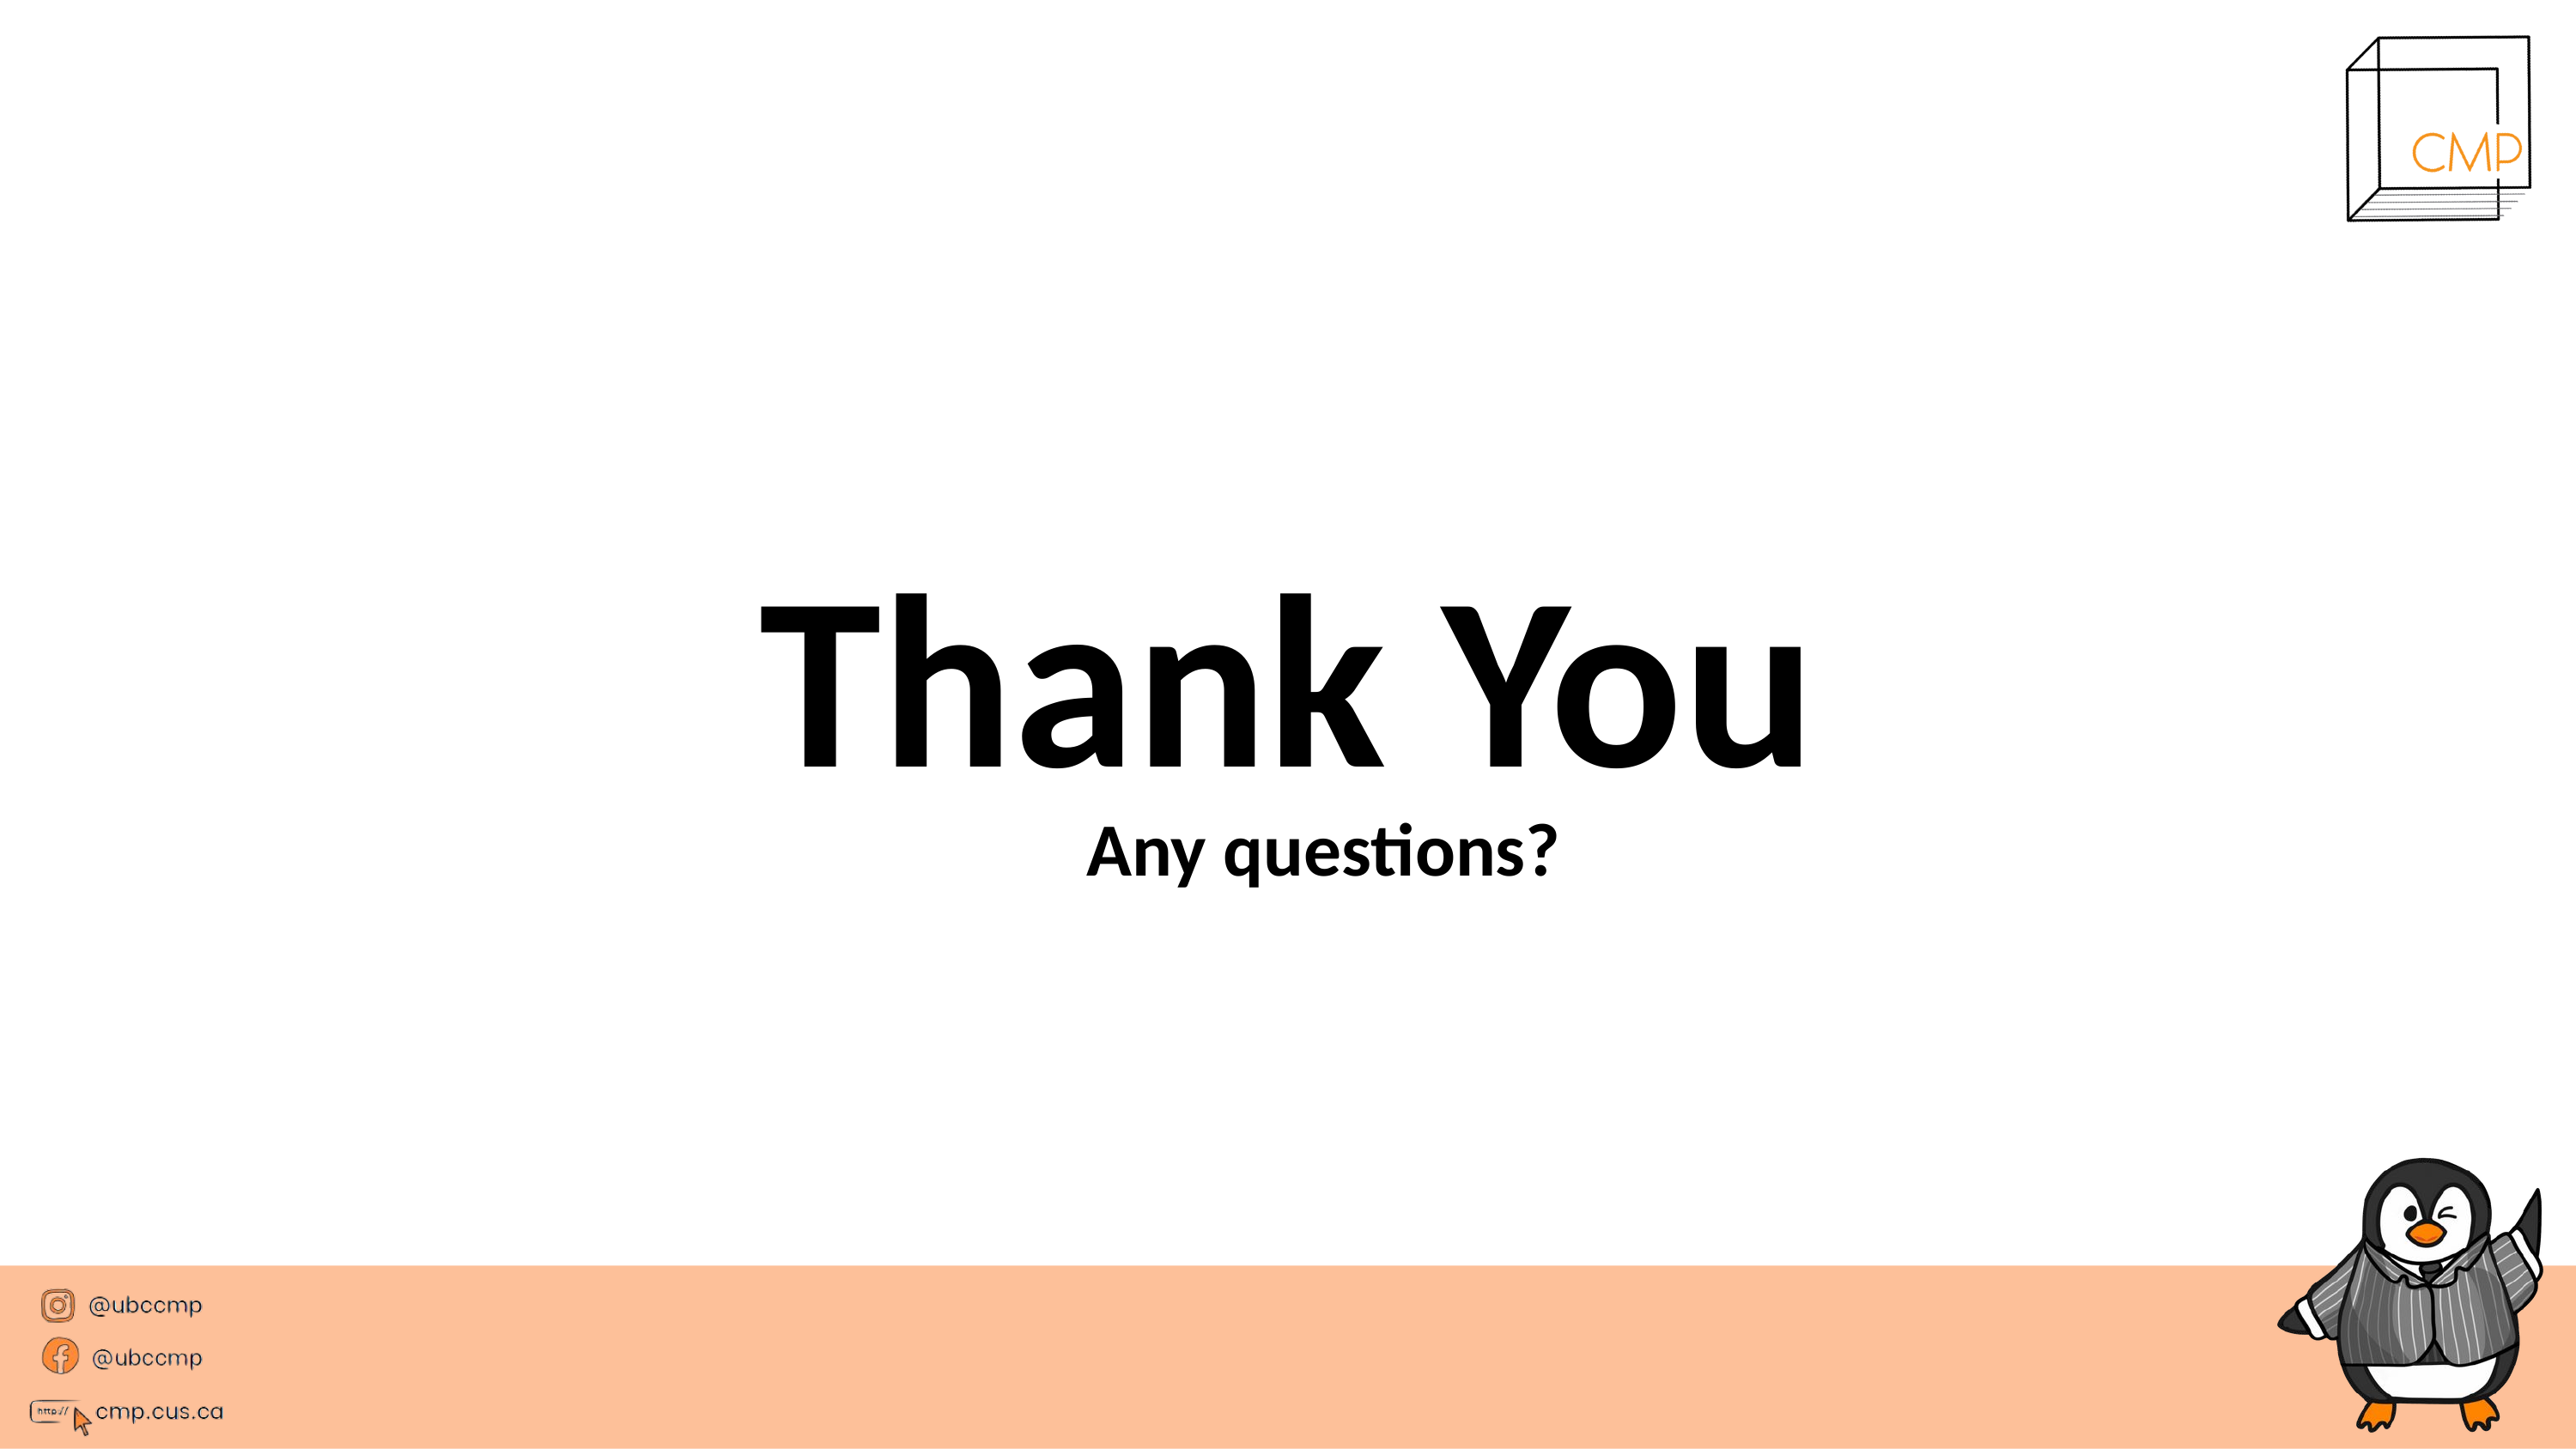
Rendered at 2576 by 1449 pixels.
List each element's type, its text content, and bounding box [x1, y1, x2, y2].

picture [15, 1276, 258, 1442]
text_box Any questions? [655, 799, 1991, 892]
picture [2232, 0, 2576, 337]
picture [2232, 1003, 2576, 1449]
title Thank You [211, 520, 2365, 820]
